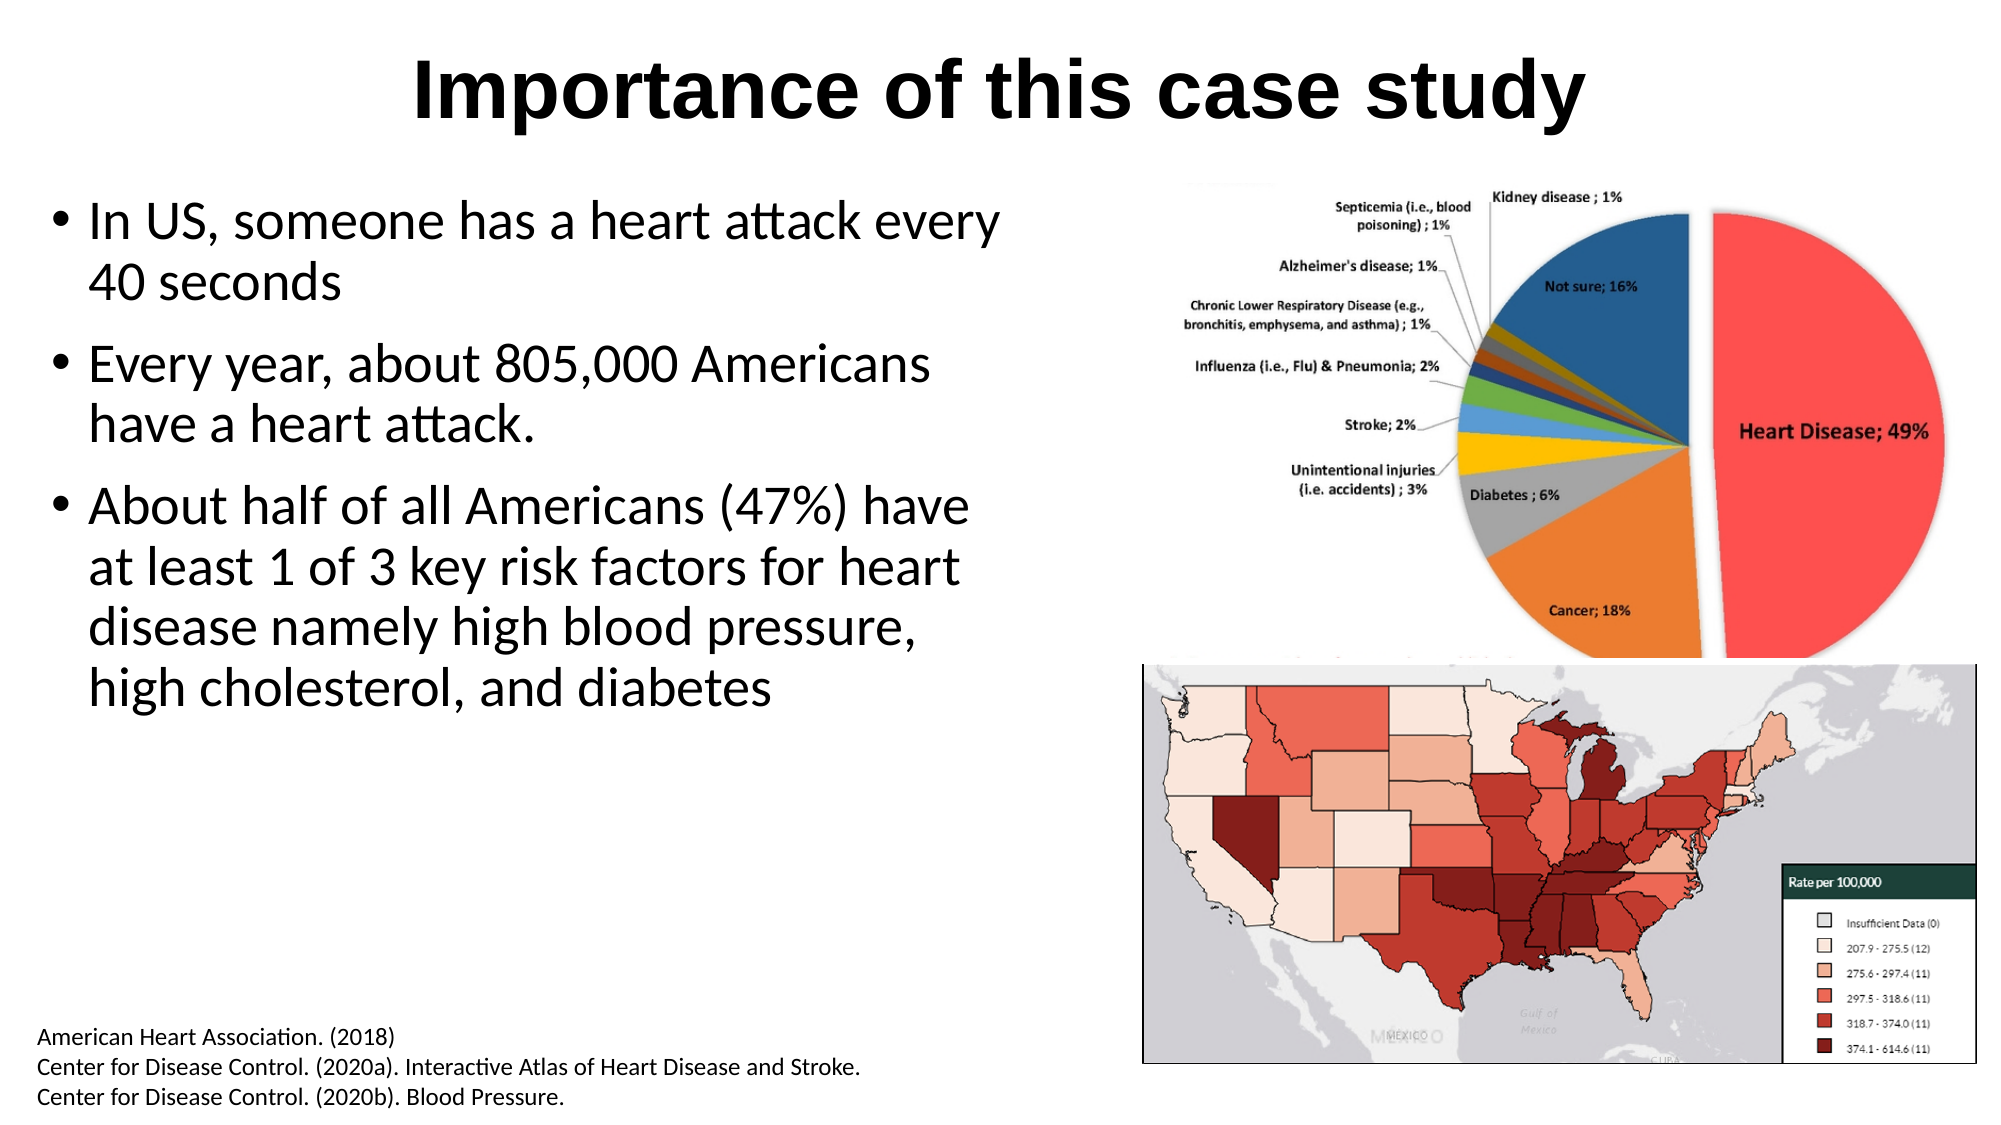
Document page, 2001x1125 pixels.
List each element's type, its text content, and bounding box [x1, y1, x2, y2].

title Importance of this case study [0, 5, 2000, 177]
list In US, someone has a heart attack every 40 seconds Every year, about 805,000 Americans have a heart attack. About half of all Americans (47%) have at least 1 of 3 key risk factors for heart disease namely high blood pressure, high cholesterol, and diabetes [36, 183, 1036, 1014]
picture [1141, 664, 1978, 1064]
picture [1170, 183, 1964, 658]
text_box American Heart Association. (2018) Center for Disease Control. (2020a). Interactive Atlas of Heart Disease and Stroke. Center for Disease Control. (2020b). Blood Pressure. [22, 1013, 896, 1118]
